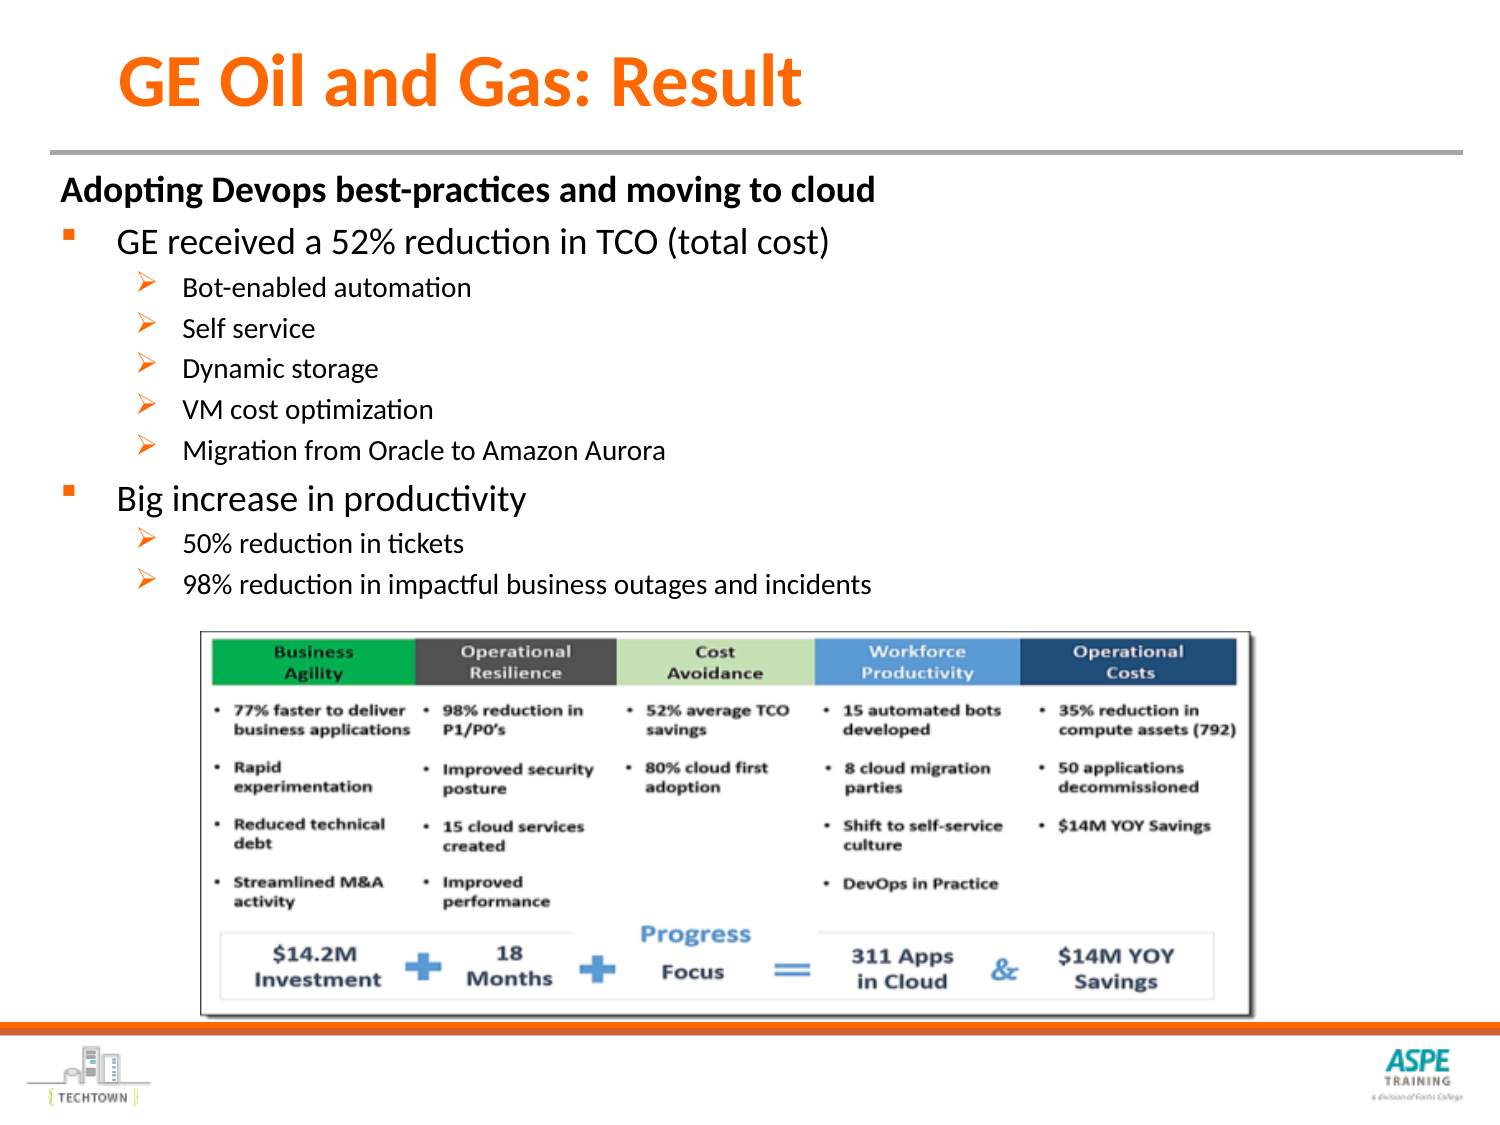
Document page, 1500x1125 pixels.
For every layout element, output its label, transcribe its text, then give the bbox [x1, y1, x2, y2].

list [199, 631, 1263, 1025]
title GE Oil and Gas: Result [103, 0, 1397, 150]
title GE Oil and Gas: Result [103, 155, 1397, 159]
text_box Adopting Devops best-practices and moving to cloud GE received a 52% reduction in TCO (total cost) Bot-enabled automation Self service Dynamic storage VM cost optimization Migration from Oracle to Amazon Aurora Big increase in productivity 50% reduction in tickets 98% reduction in impactful business outages and incidents [49, 159, 1475, 608]
